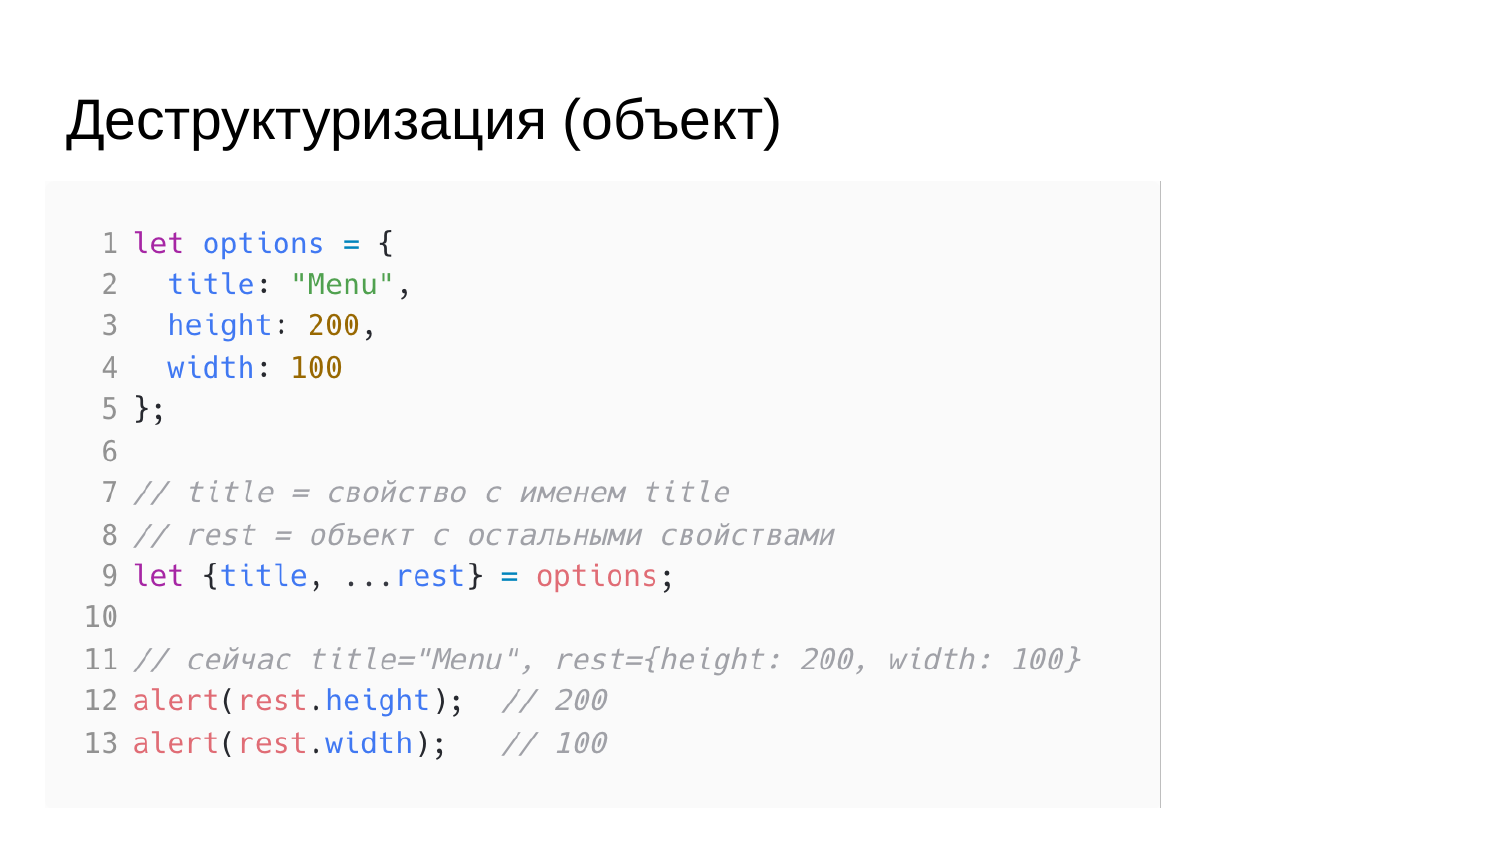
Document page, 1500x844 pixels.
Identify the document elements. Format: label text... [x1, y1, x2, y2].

picture [44, 180, 1161, 808]
title Деструктуризация (объект) [51, 72, 1449, 167]
